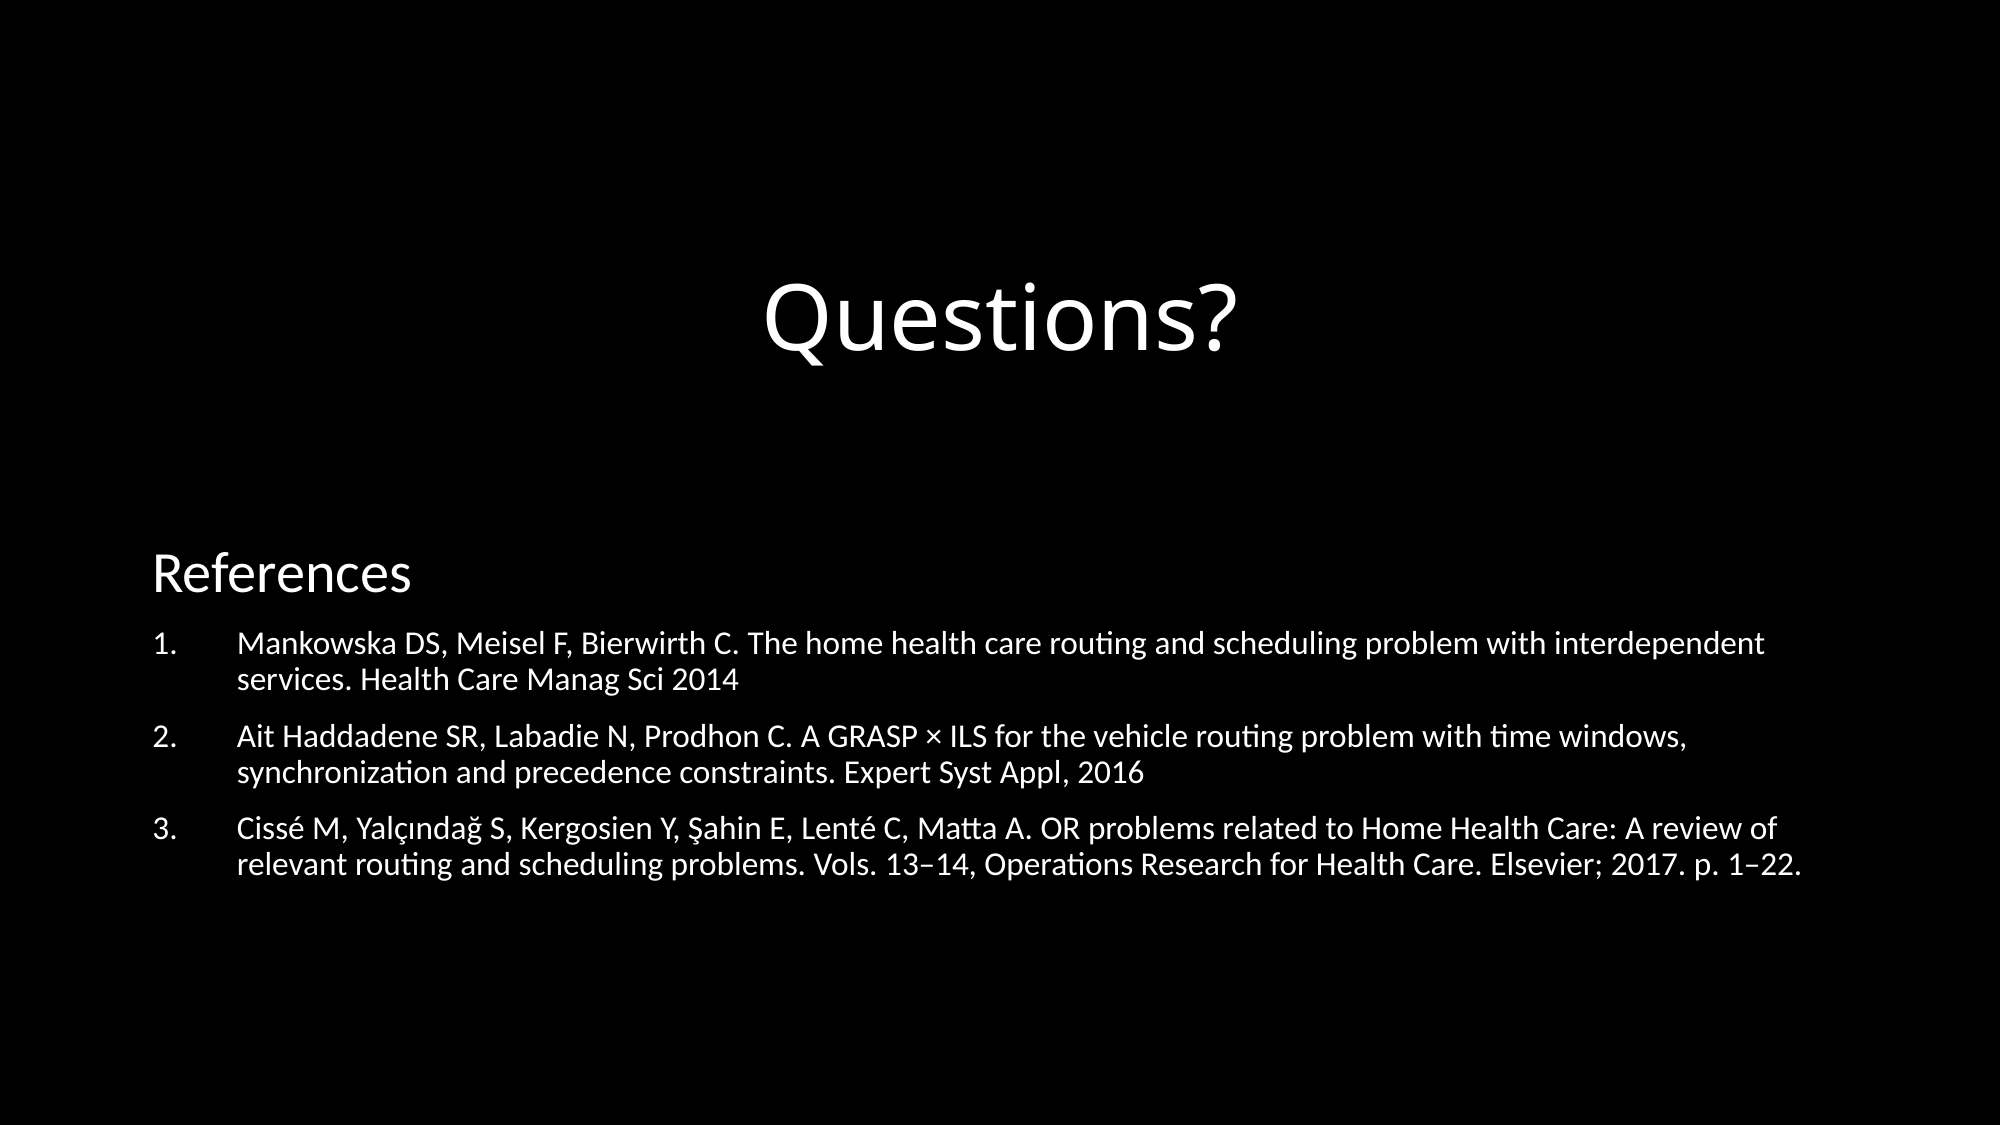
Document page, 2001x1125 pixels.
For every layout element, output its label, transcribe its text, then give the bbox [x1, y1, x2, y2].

title Questions? [137, 211, 1863, 429]
list References Mankowska DS, Meisel F, Bierwirth C. The home health care routing and scheduling problem with interdependent services. Health Care Manag Sci 2014 Ait Haddadene SR, Labadie N, Prodhon C. A GRASP × ILS for the vehicle routing problem with time windows, synchronization and precedence constraints. Expert Syst Appl, 2016 Cissé M, Yalçındağ S, Kergosien Y, Şahin E, Lenté C, Matta A. OR problems related to Home Health Care: A review of relevant routing and scheduling problems. Vols. 13–14, Operations Research for Health Care. Elsevier; 2017. p. 1–22. [137, 534, 1863, 1030]
